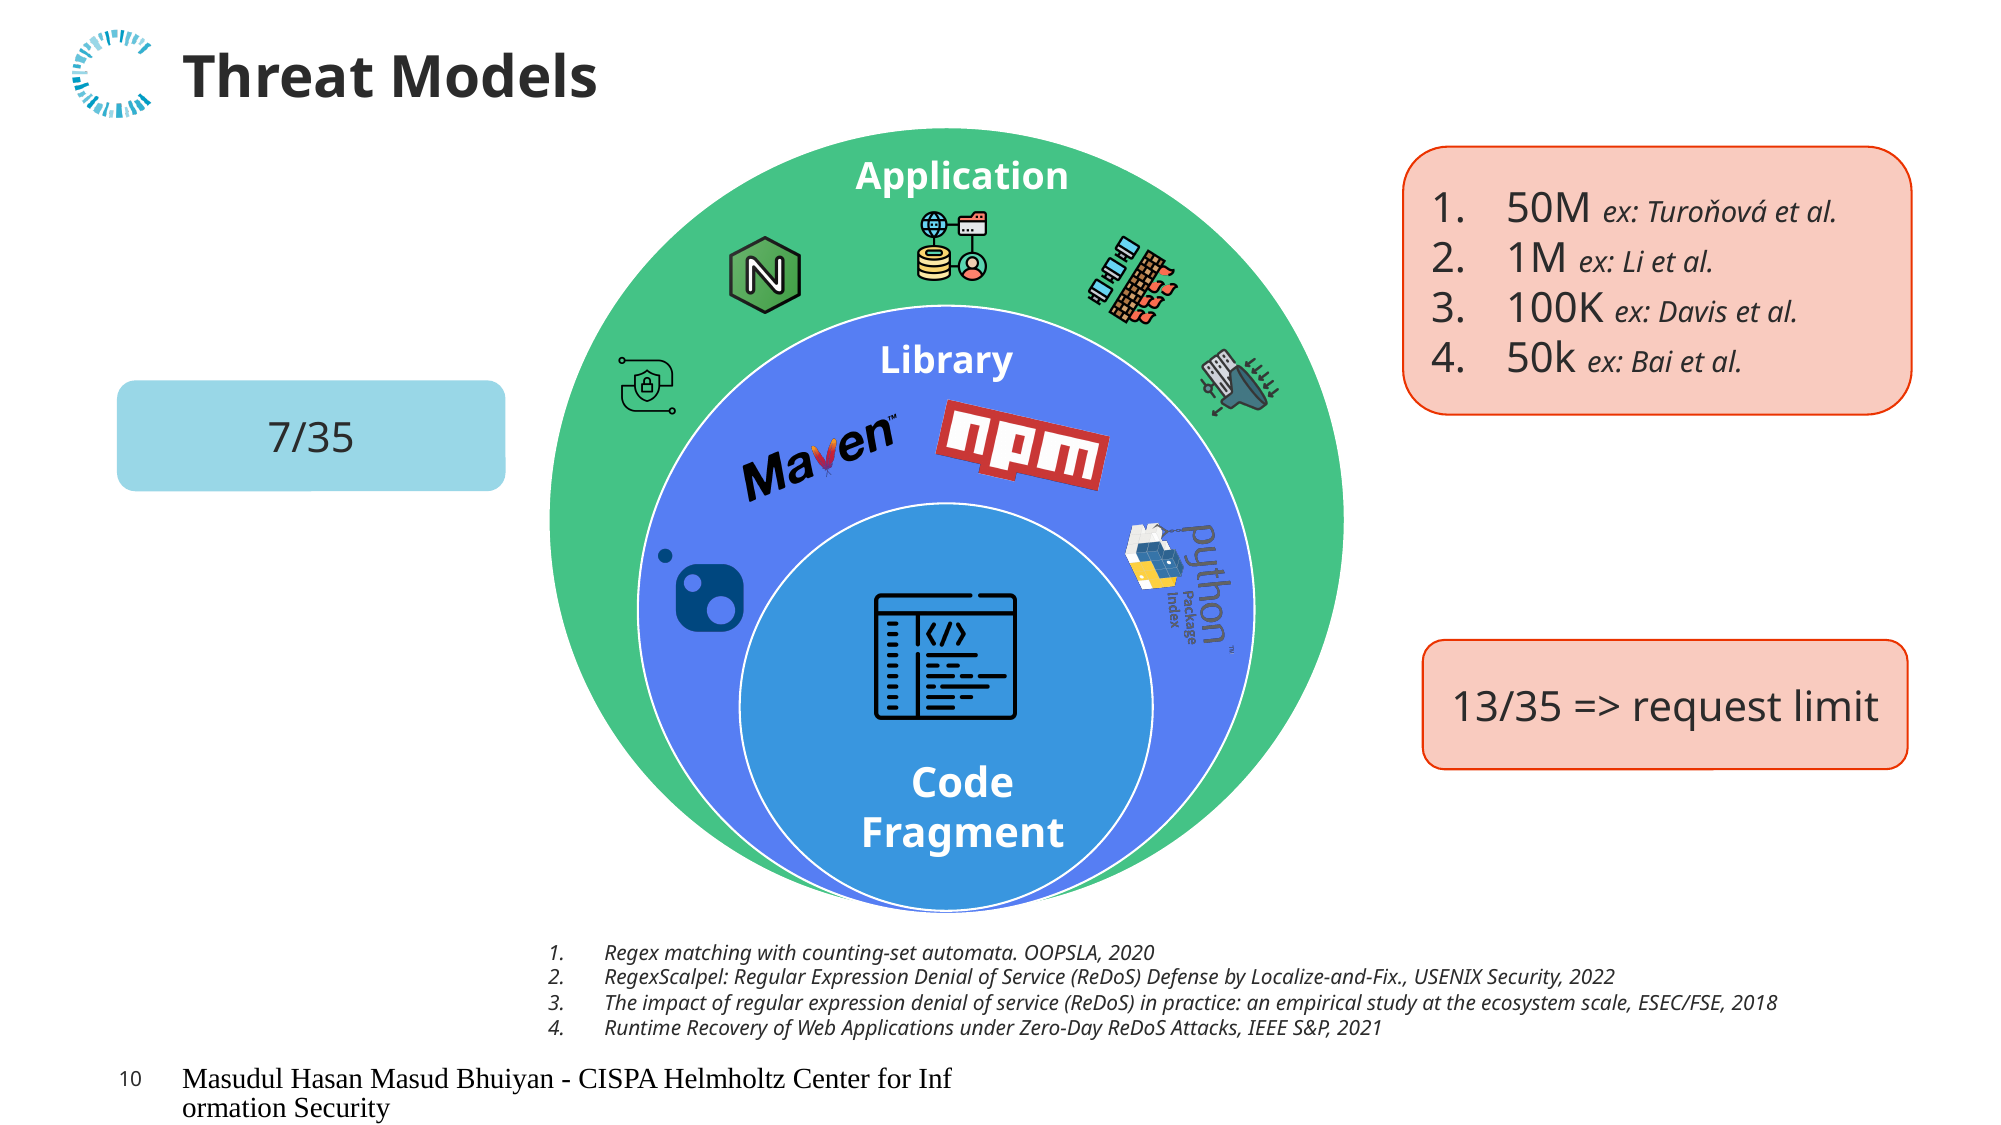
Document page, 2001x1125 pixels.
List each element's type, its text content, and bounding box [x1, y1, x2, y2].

text_box 50M ex: Turoňová et al. 1M ex: Li et al. 100K ex: Davis et al. 50k ex: Bai et al. [1402, 145, 1913, 416]
footer Masudul Hasan Masud Bhuiyan - CISPA Helmholtz Center for Information Security [167, 1052, 971, 1094]
slide_number 10 [52, 1052, 143, 1094]
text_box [548, 127, 1345, 913]
text_box 7/35 [115, 379, 507, 493]
text_box 13/35 => request limit [1421, 638, 1909, 771]
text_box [739, 503, 1153, 911]
title Threat Models [167, 29, 1833, 119]
picture [72, 29, 167, 118]
text_box Regex matching with counting-set automata. OOPSLA, 2020 RegexScalpel: Regular Expression Denial of Service (ReDoS) Defense by Localize-and-Fix., USENIX Security, 2022 The impact of regular expression denial of service (ReDoS) in practice: an empirical study at the ecosystem scale, ESEC/FSE, 2018 Runtime Recovery of Web Applications under Zero-Day ReDoS Attacks, IEEE S&P, 2021 [533, 931, 1976, 1047]
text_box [637, 305, 1255, 914]
